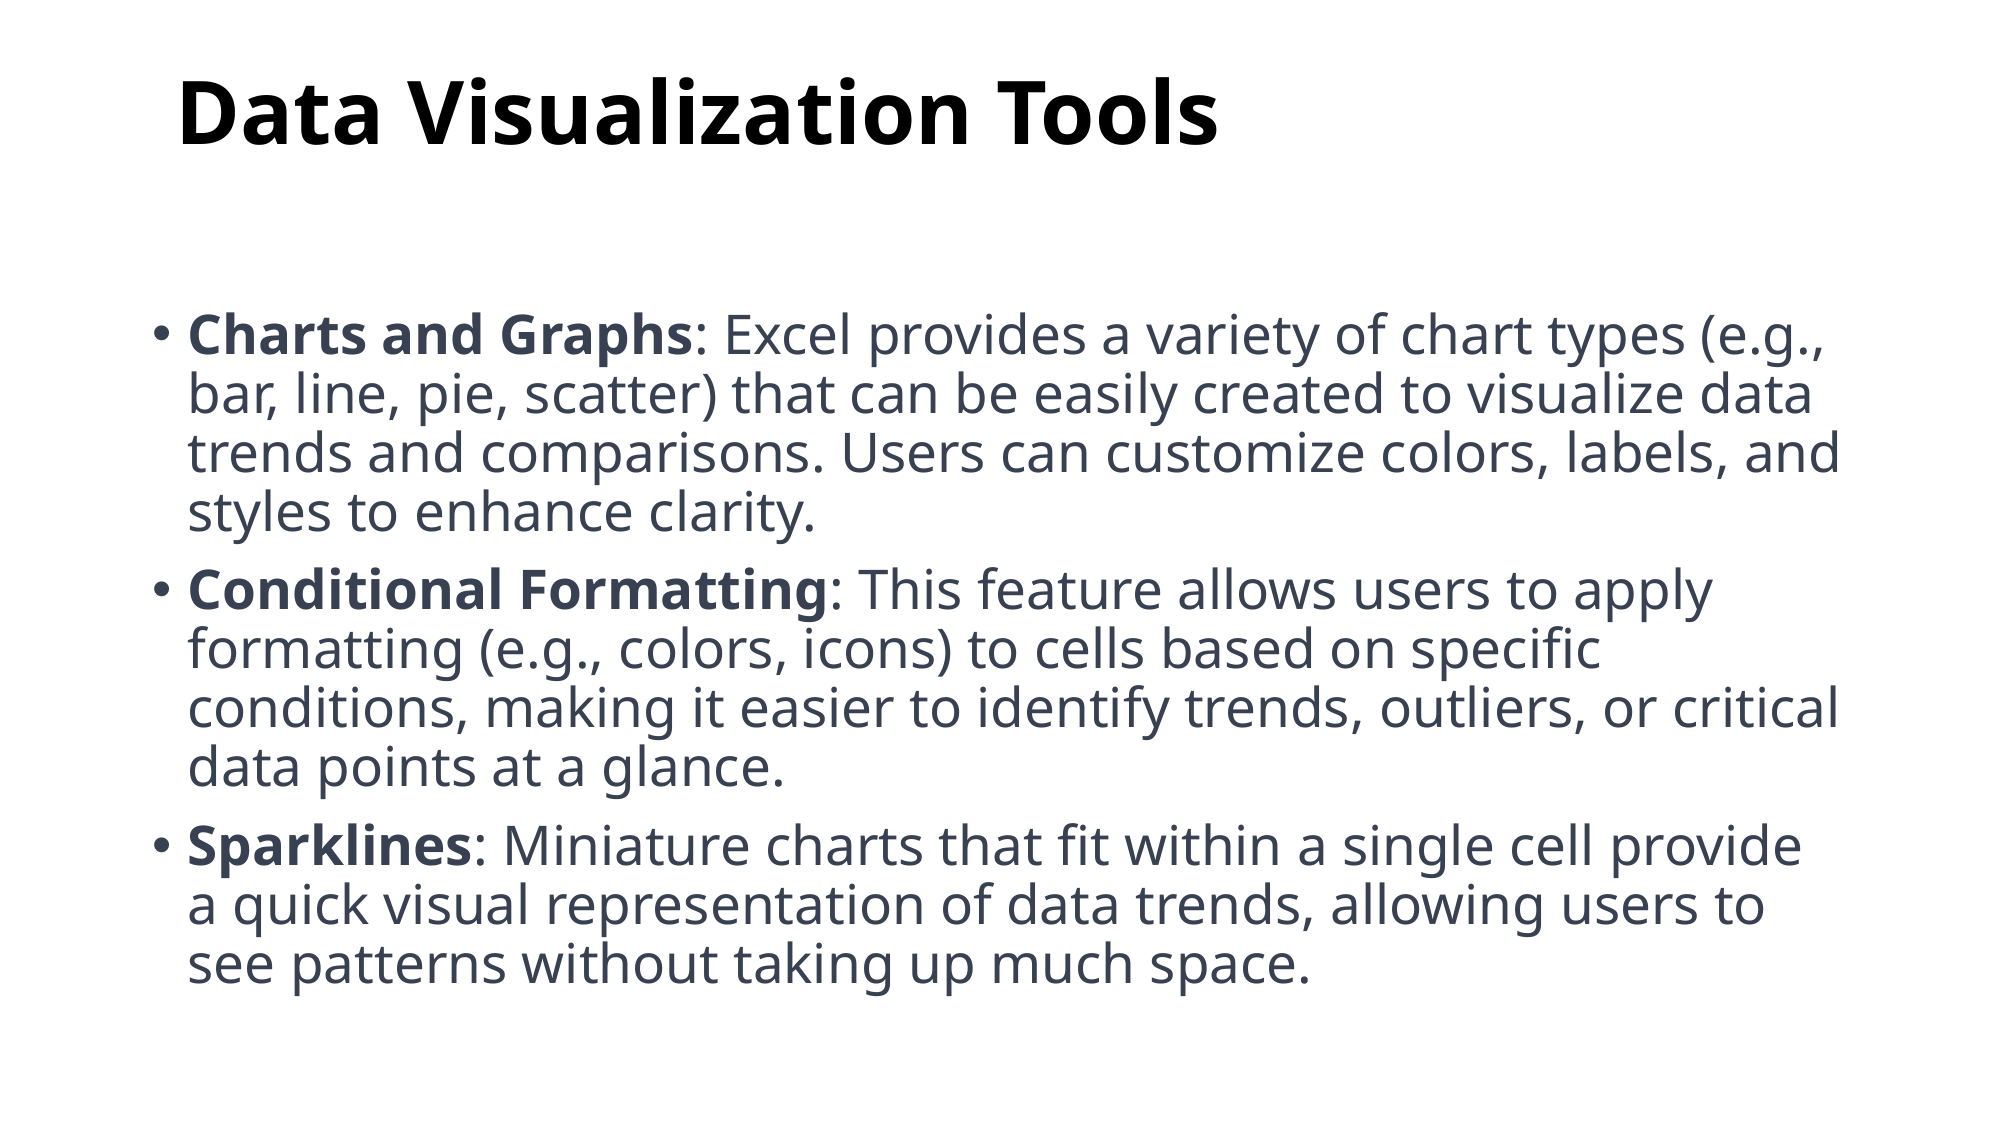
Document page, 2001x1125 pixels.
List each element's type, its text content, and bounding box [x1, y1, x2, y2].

list Charts and Graphs: Excel provides a variety of chart types (e.g., bar, line, pie, scatter) that can be easily created to visualize data trends and comparisons. Users can customize colors, labels, and styles to enhance clarity. Conditional Formatting: This feature allows users to apply formatting (e.g., colors, icons) to cells based on specific conditions, making it easier to identify trends, outliers, or critical data points at a glance. Sparklines: Miniature charts that fit within a single cell provide a quick visual representation of data trends, allowing users to see patterns without taking up much space. [137, 299, 1863, 1014]
title Data Visualization Tools [137, 59, 1863, 278]
